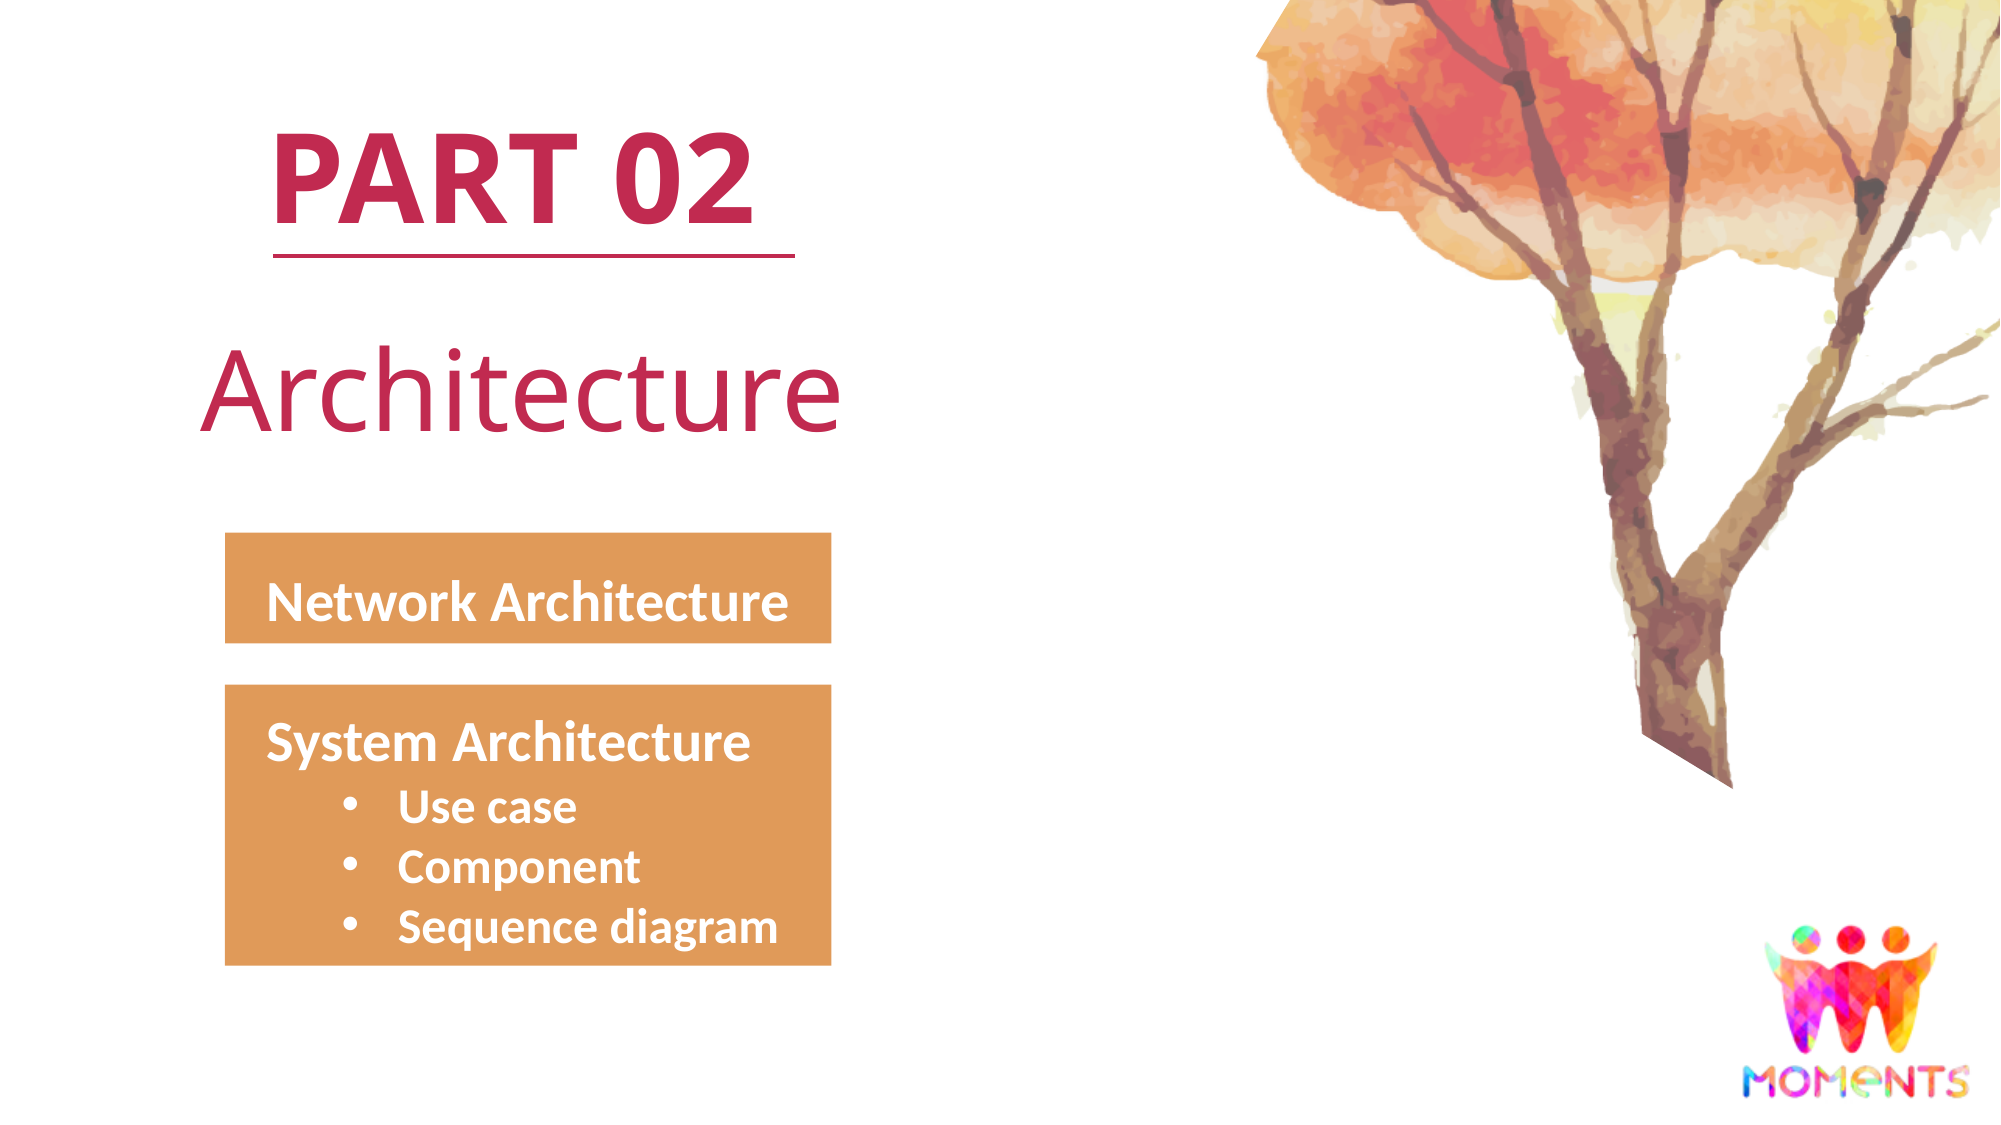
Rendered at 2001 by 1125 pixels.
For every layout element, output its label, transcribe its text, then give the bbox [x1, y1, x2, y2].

text_box [1057, 0, 2000, 877]
text_box Architecture [185, 311, 860, 462]
text_box Network Architecture System Architecture Use case Component Sequence diagram [251, 485, 1232, 961]
text_box [224, 684, 832, 967]
text_box [224, 532, 251, 644]
picture [0, 0, 2001, 1125]
text_box PART 02 [251, 91, 832, 257]
